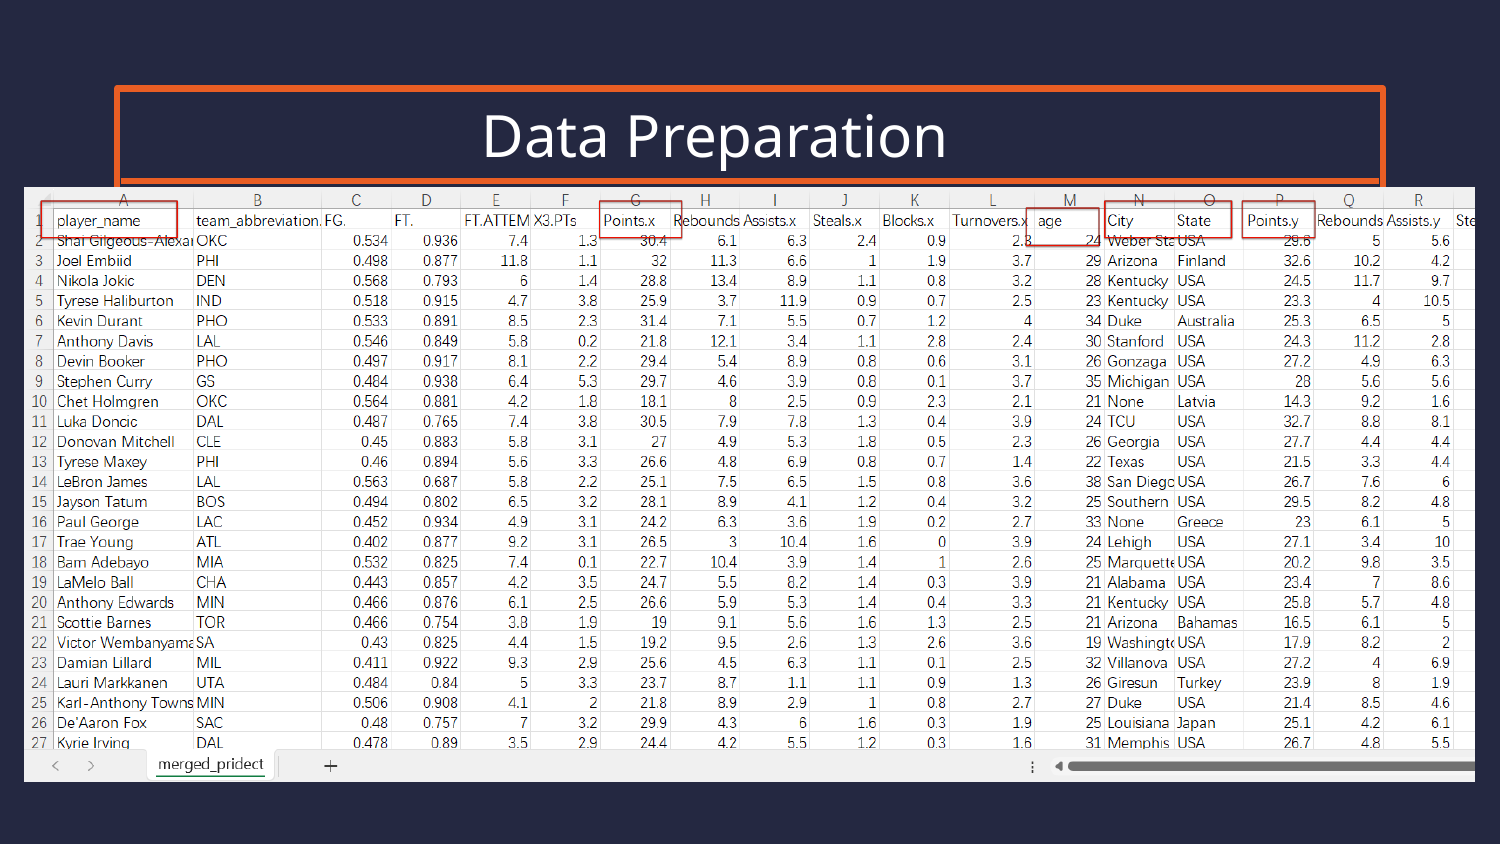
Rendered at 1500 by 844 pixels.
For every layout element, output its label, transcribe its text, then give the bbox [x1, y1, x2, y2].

title Data Preparation [466, 86, 1500, 181]
picture [24, 187, 1476, 782]
